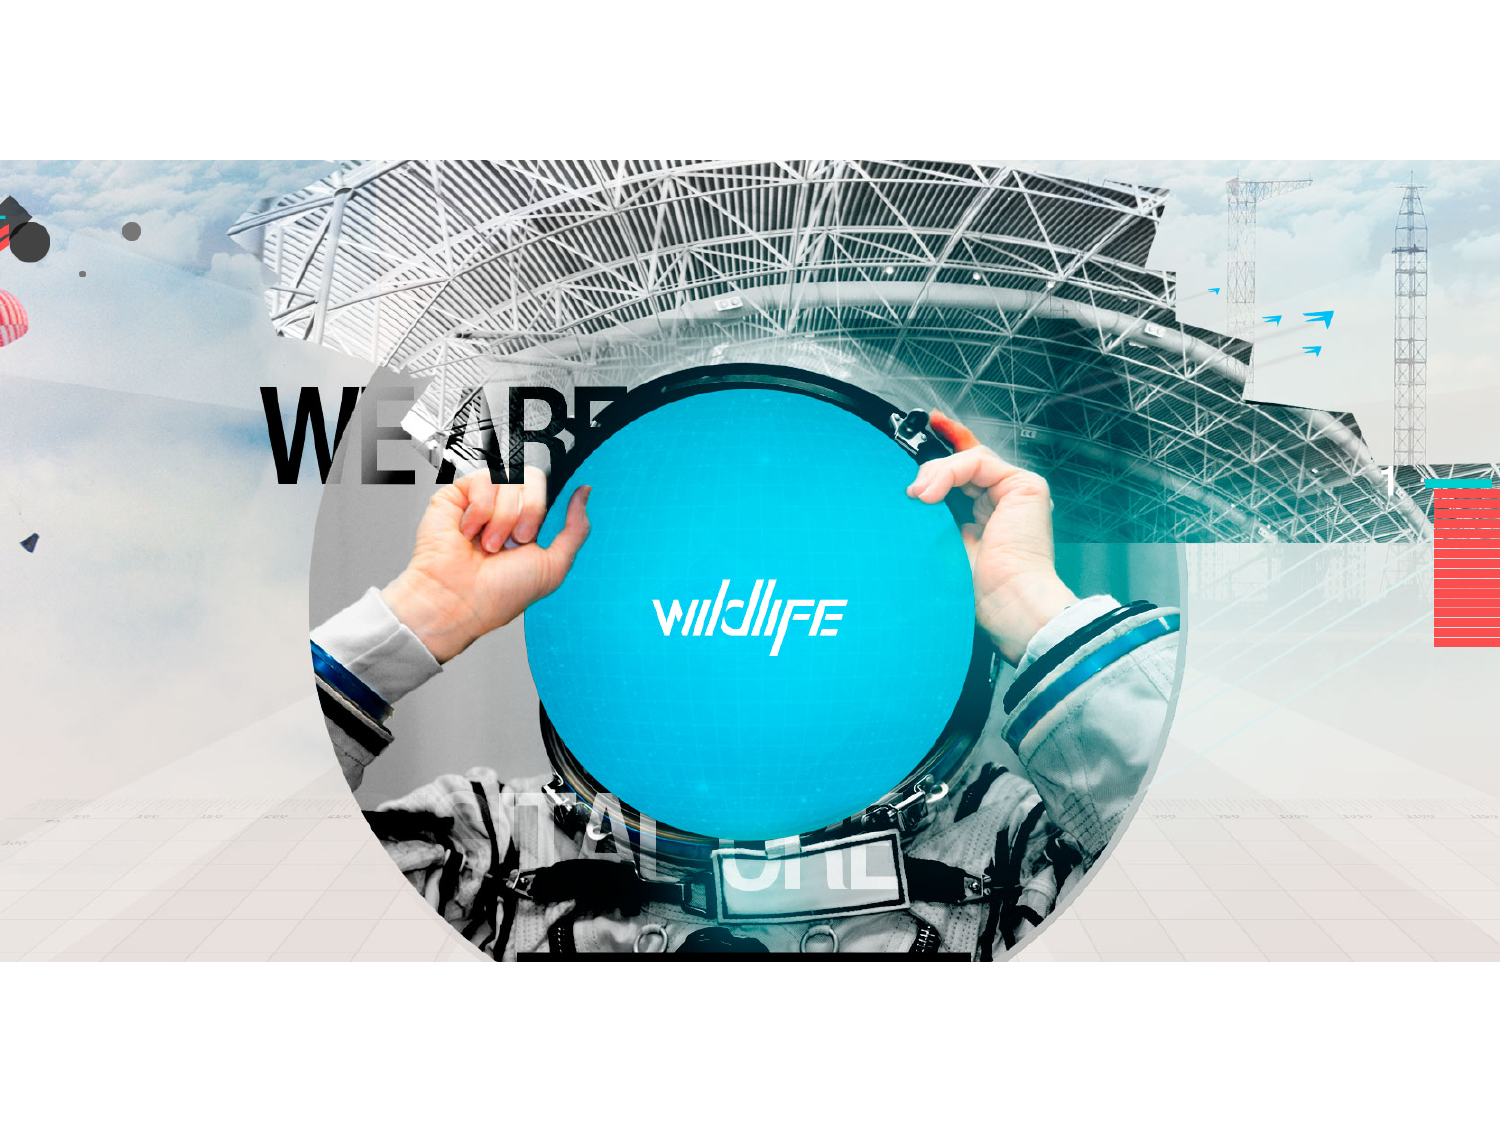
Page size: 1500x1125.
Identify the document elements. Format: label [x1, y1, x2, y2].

picture [0, 160, 1500, 963]
